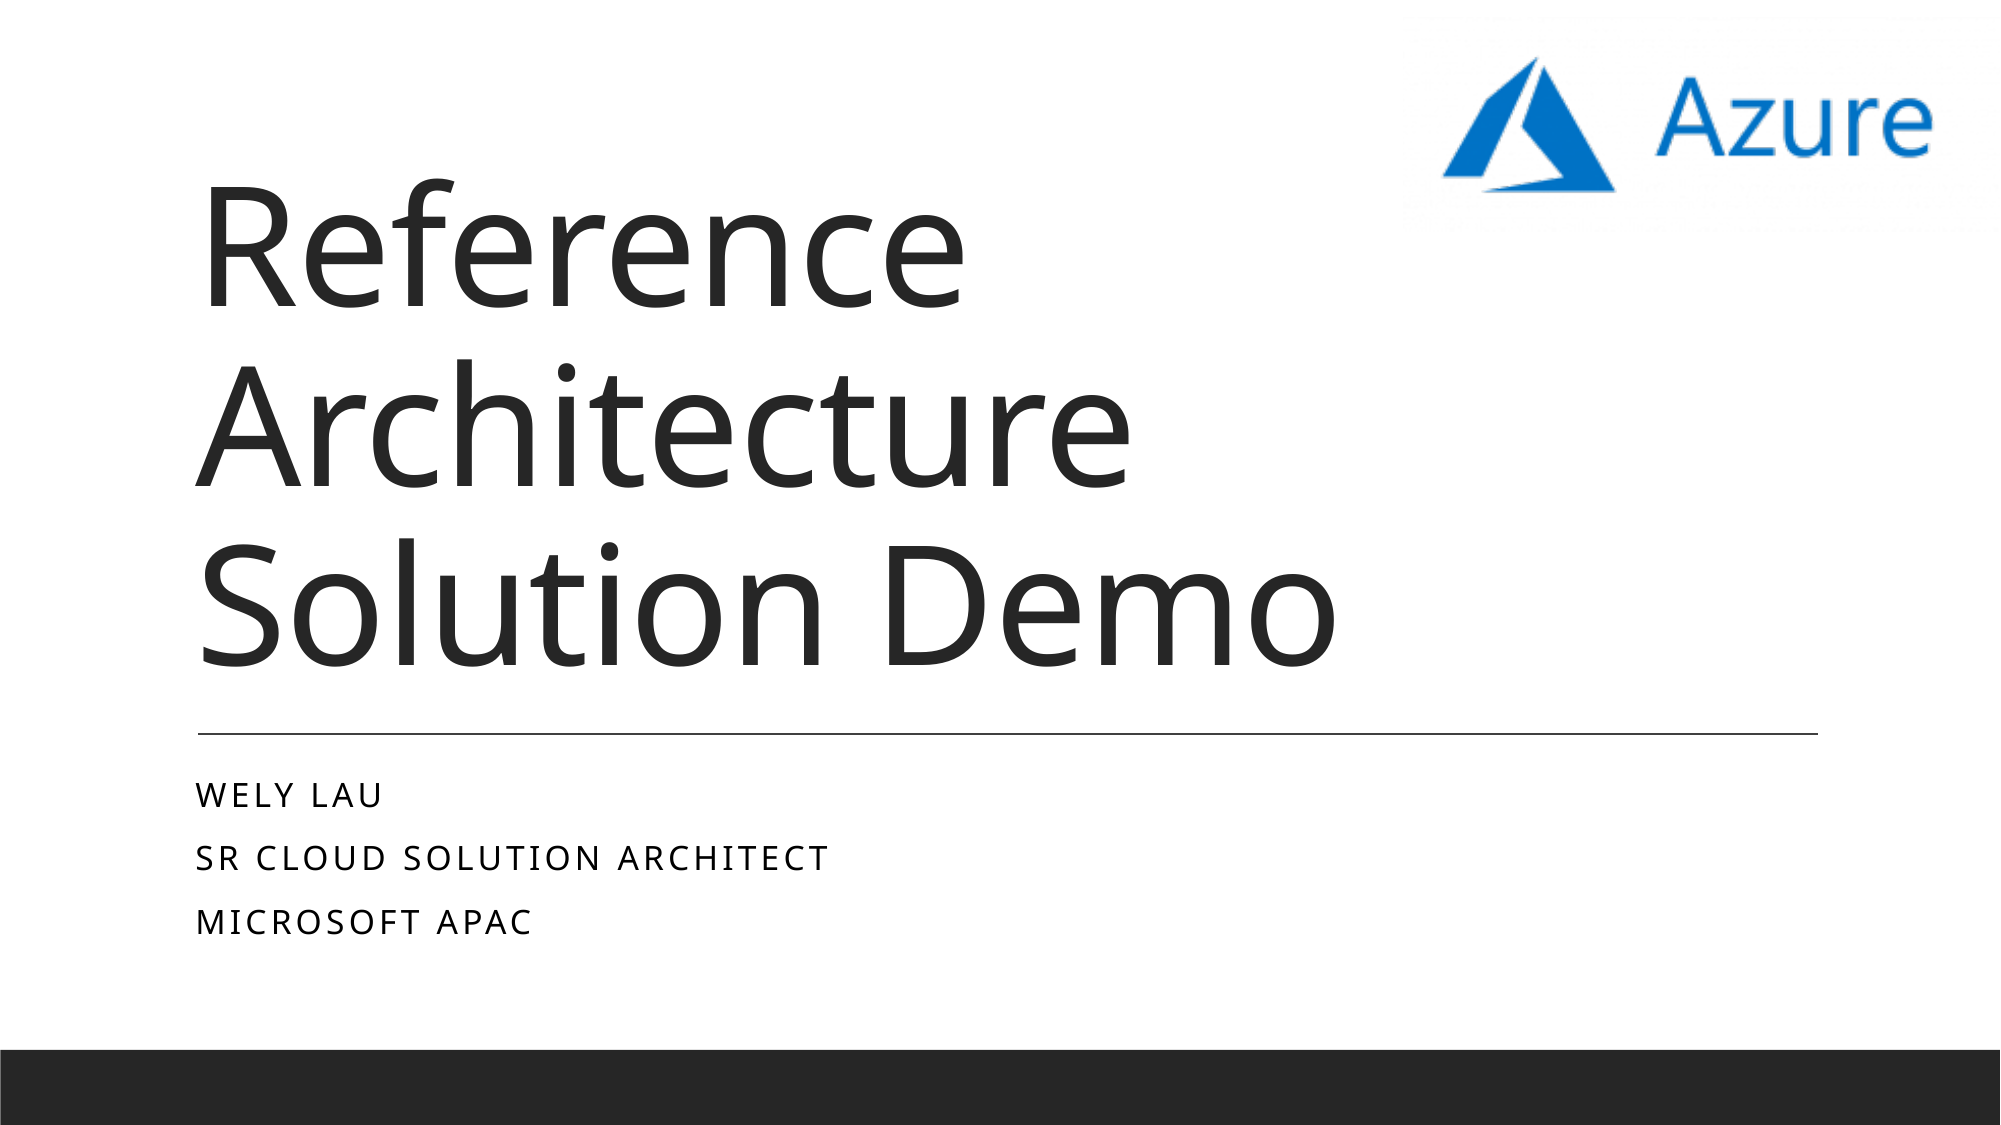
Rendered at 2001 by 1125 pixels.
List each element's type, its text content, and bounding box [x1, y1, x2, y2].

title Reference Architecture Solution Demo [180, 124, 1830, 710]
picture [1403, 17, 2000, 232]
subtitle Wely Lau SR Cloud Solution Architect Microsoft APAC [180, 761, 1831, 950]
